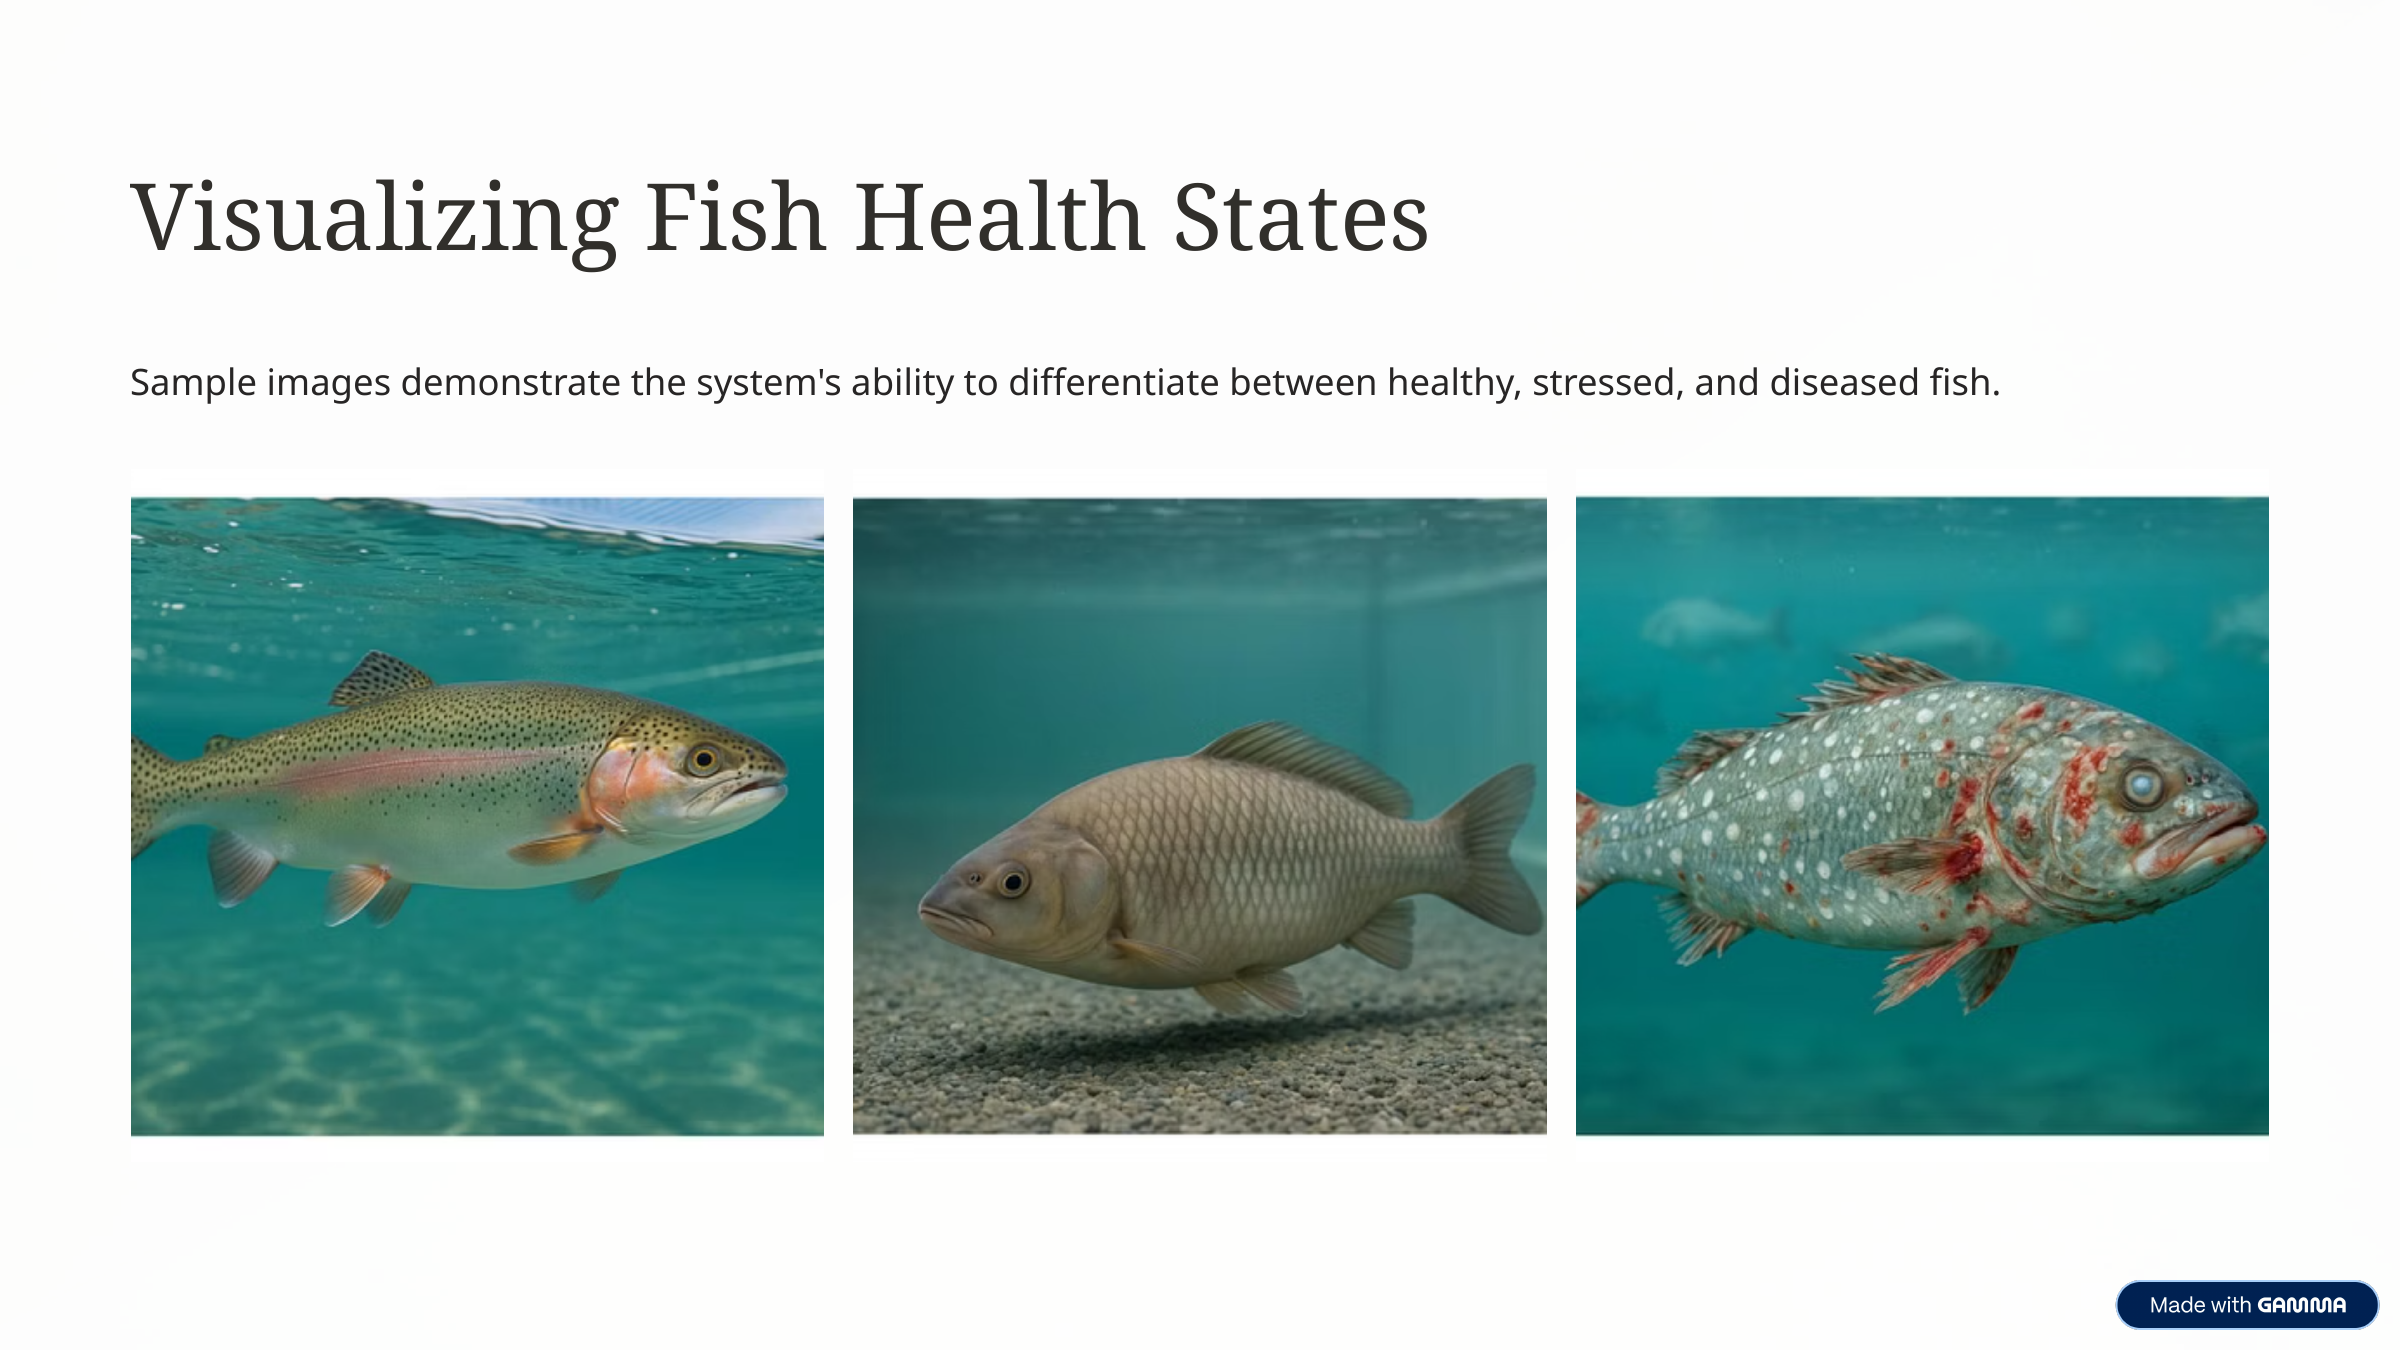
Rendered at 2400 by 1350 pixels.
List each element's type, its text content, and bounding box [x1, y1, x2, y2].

picture [1575, 469, 2269, 1162]
picture [131, 468, 824, 1162]
text_box Sample images demonstrate the system's ability to differentiate between healthy, stressed, and diseased fish. [130, 343, 2270, 404]
text_box Visualizing Fish Health States [130, 153, 1359, 270]
picture [853, 469, 1547, 1162]
picture [2106, 1271, 2389, 1339]
